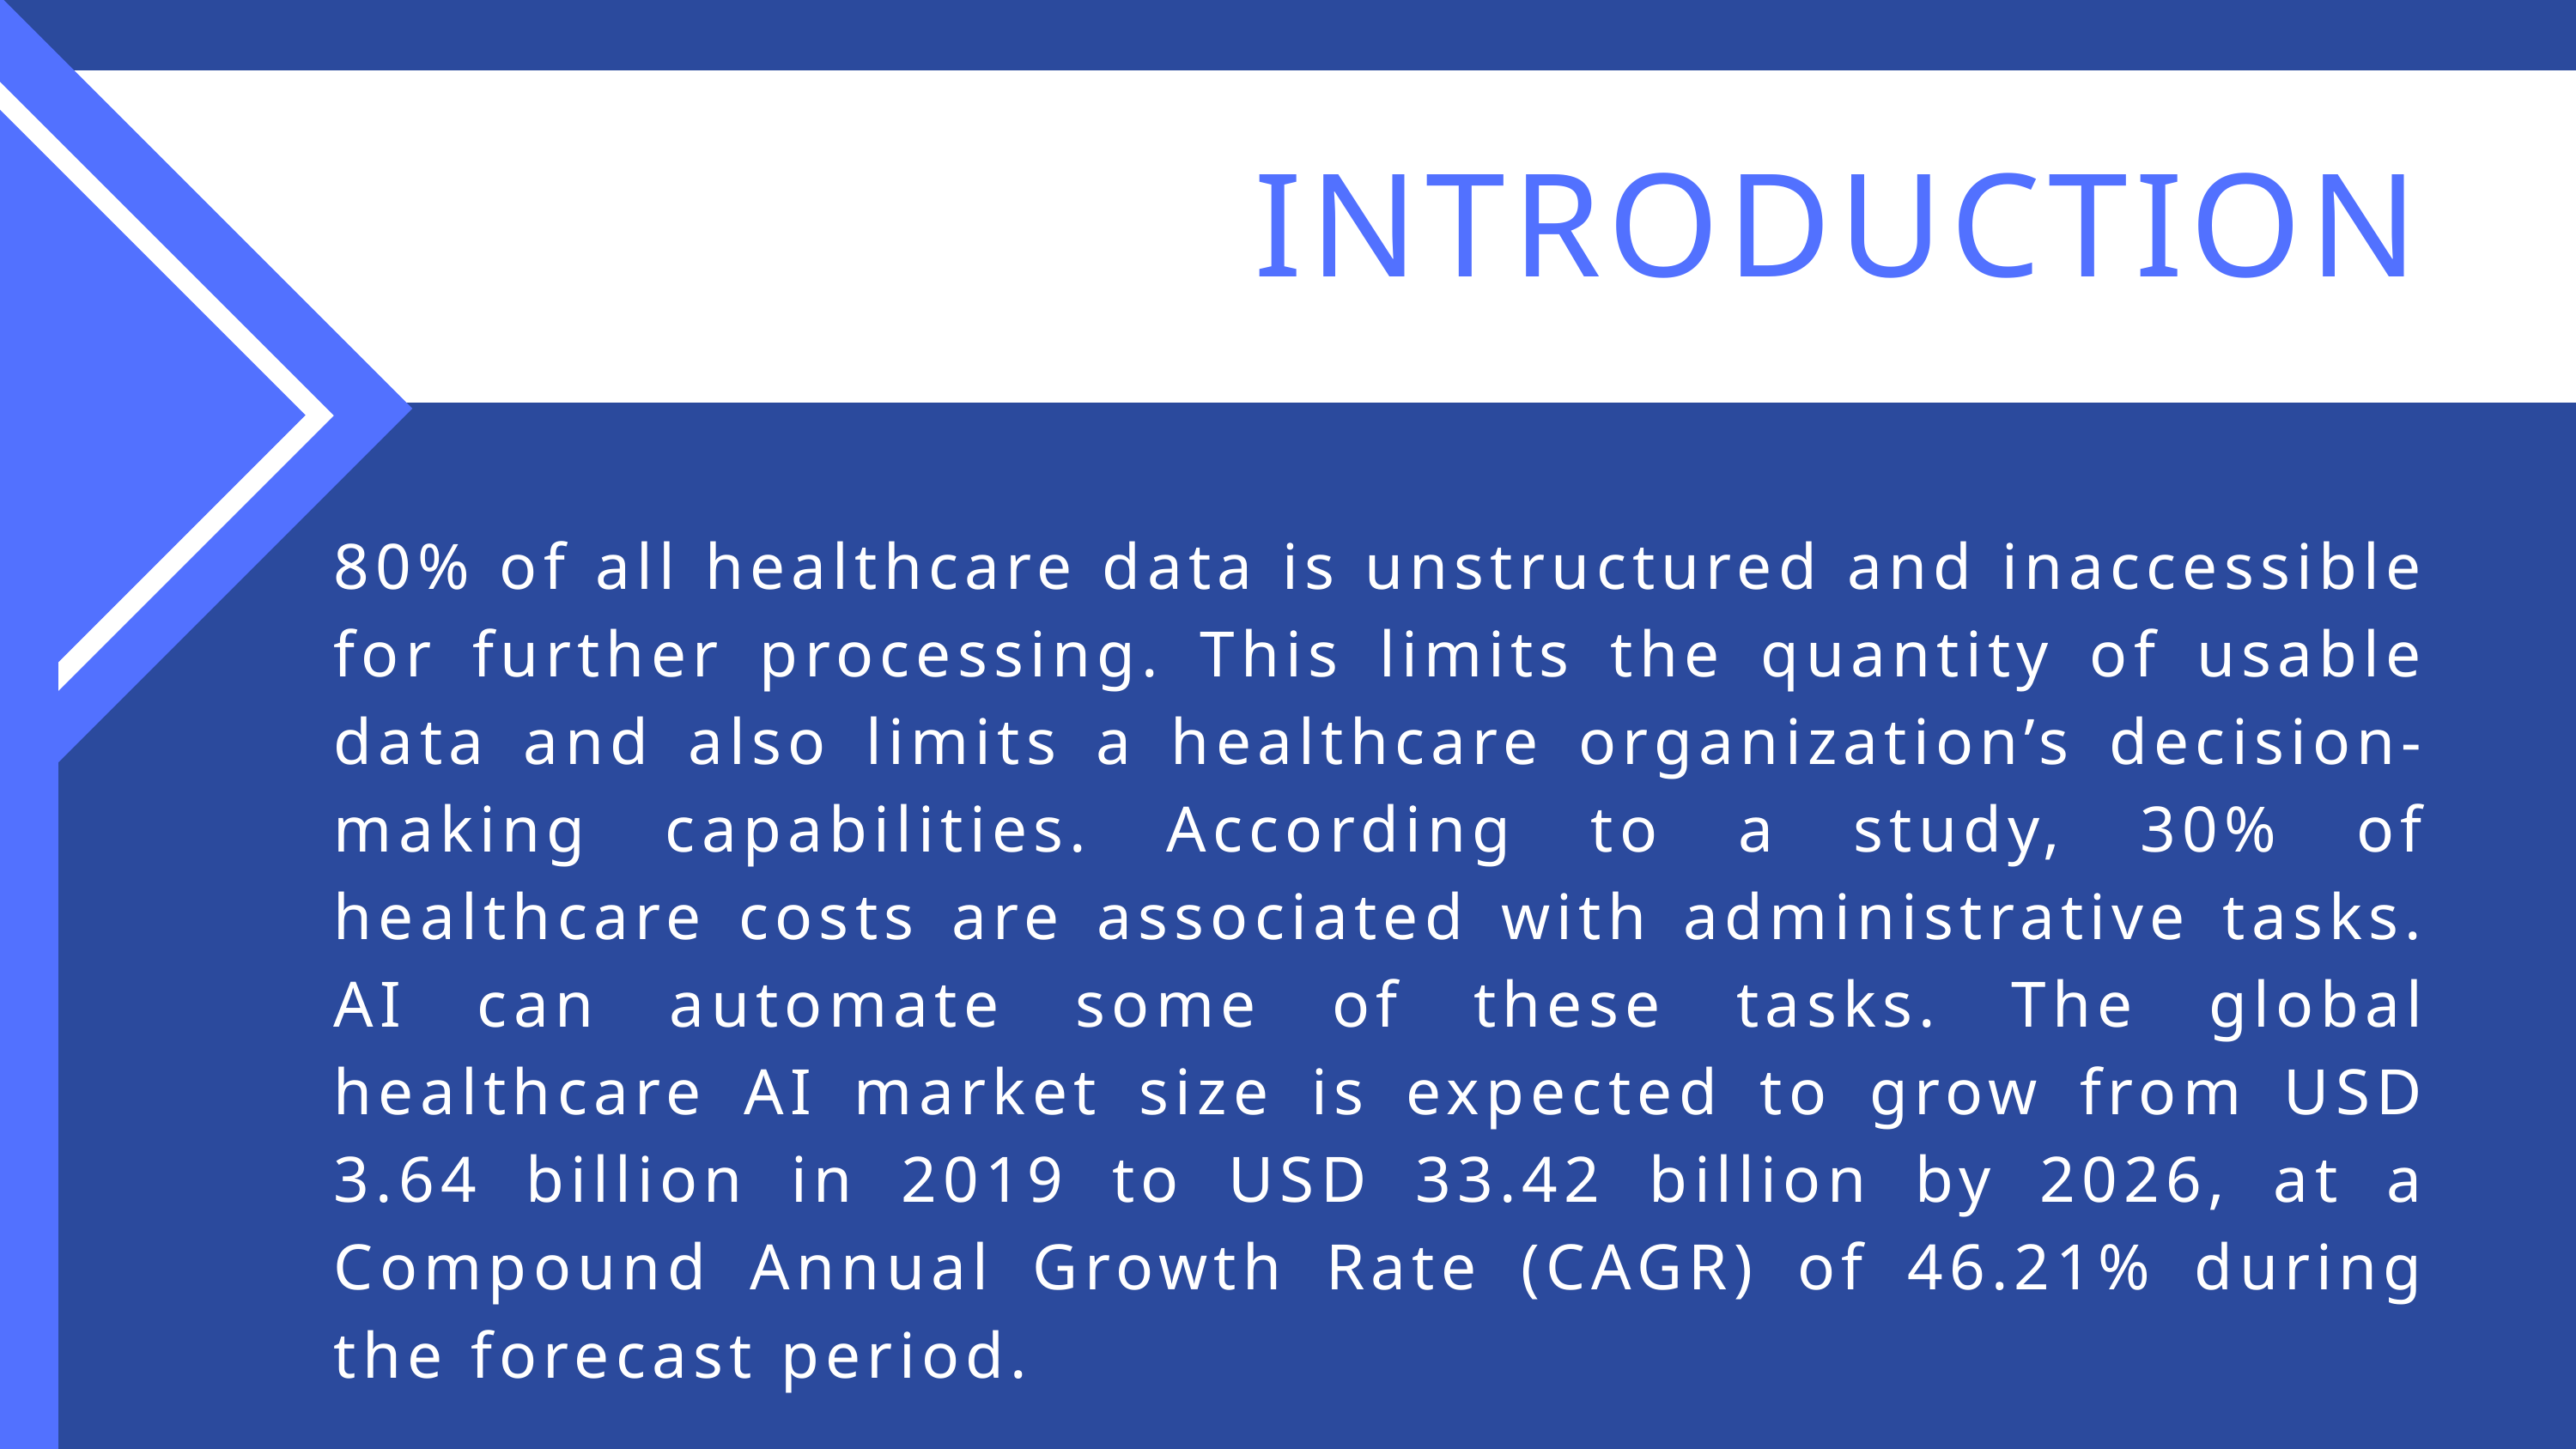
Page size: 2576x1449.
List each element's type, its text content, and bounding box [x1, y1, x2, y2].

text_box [0, 0, 2576, 71]
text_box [0, 100, 204, 731]
text_box INTRODUCTION [1232, 155, 2486, 306]
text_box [208, 116, 292, 700]
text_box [0, 914, 535, 974]
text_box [0, 403, 2576, 1449]
